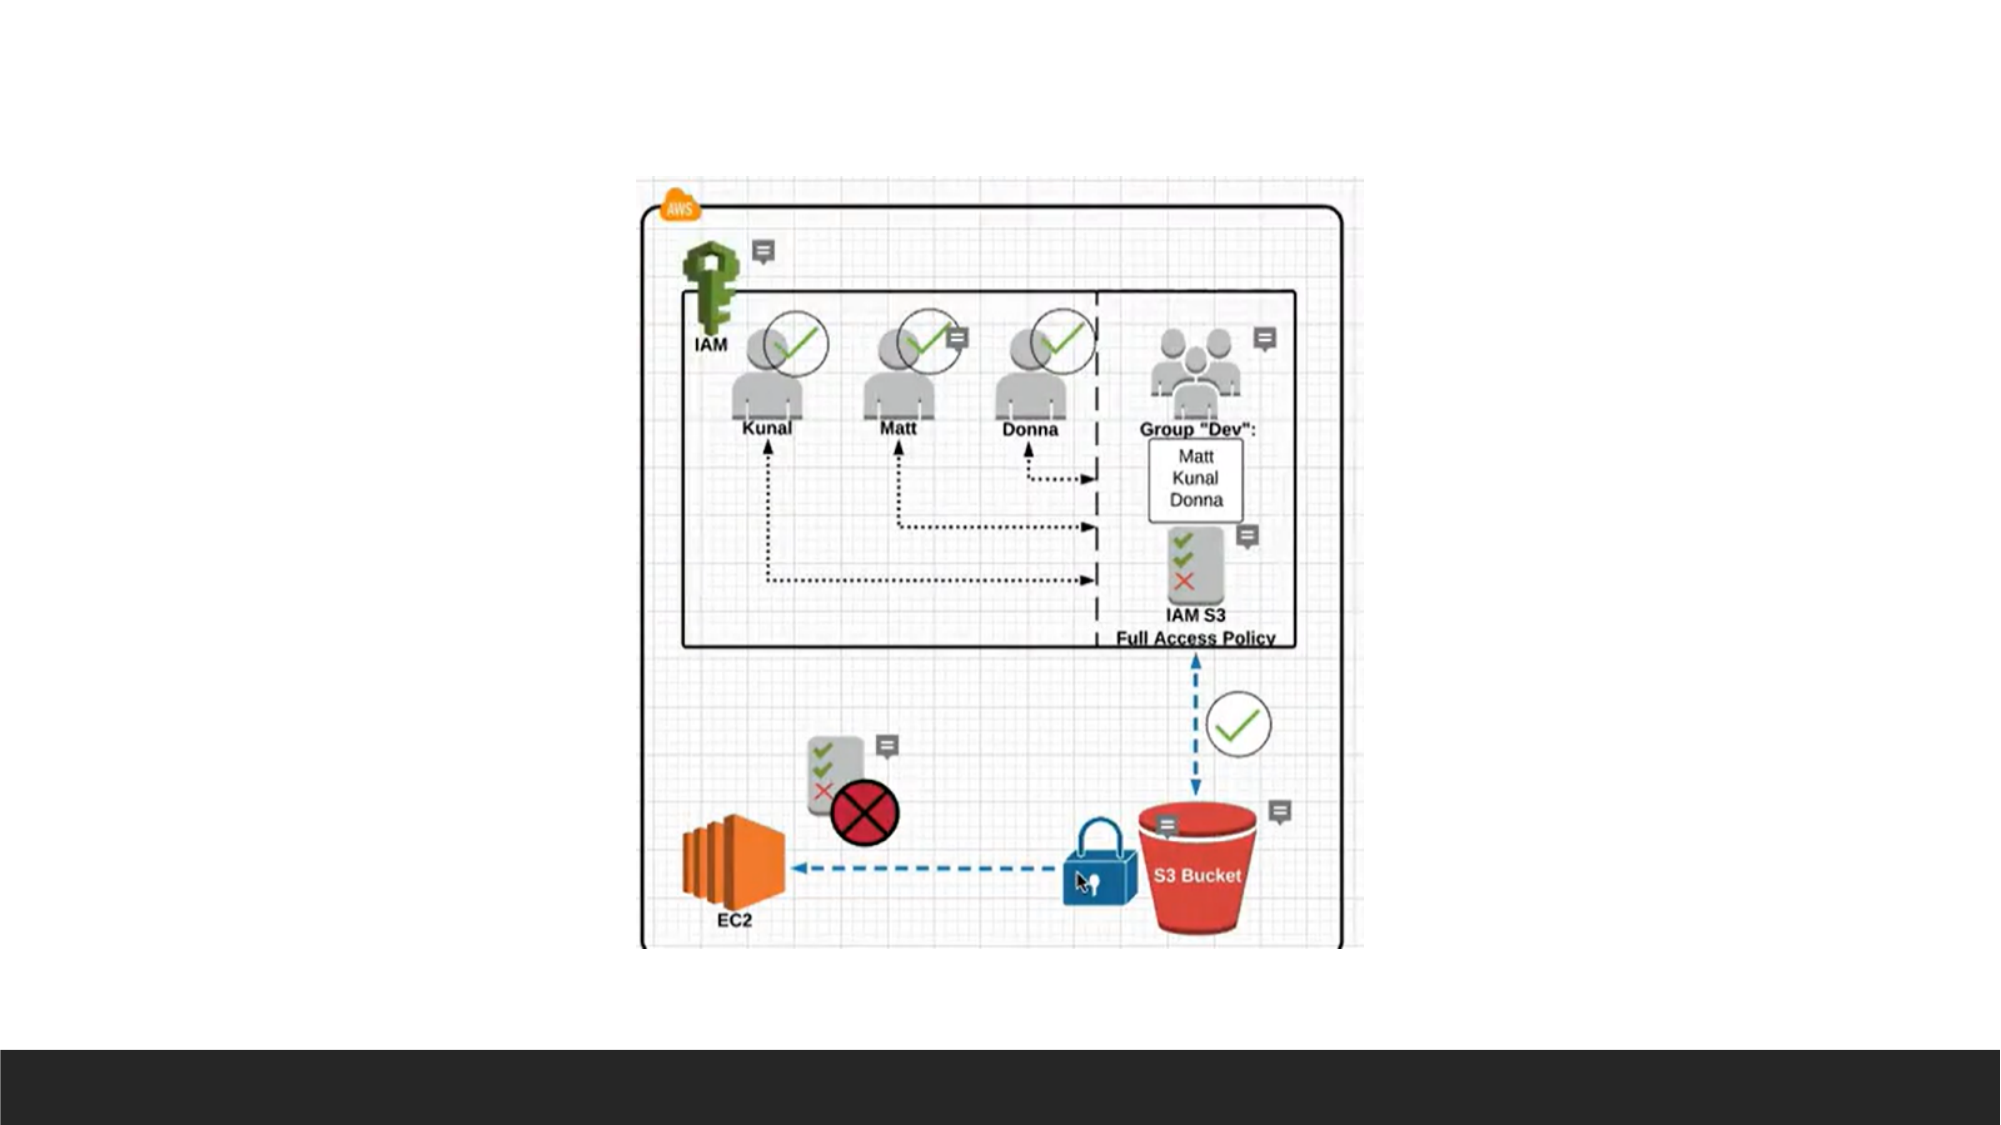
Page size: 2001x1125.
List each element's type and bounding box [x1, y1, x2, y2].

picture [635, 176, 1365, 949]
